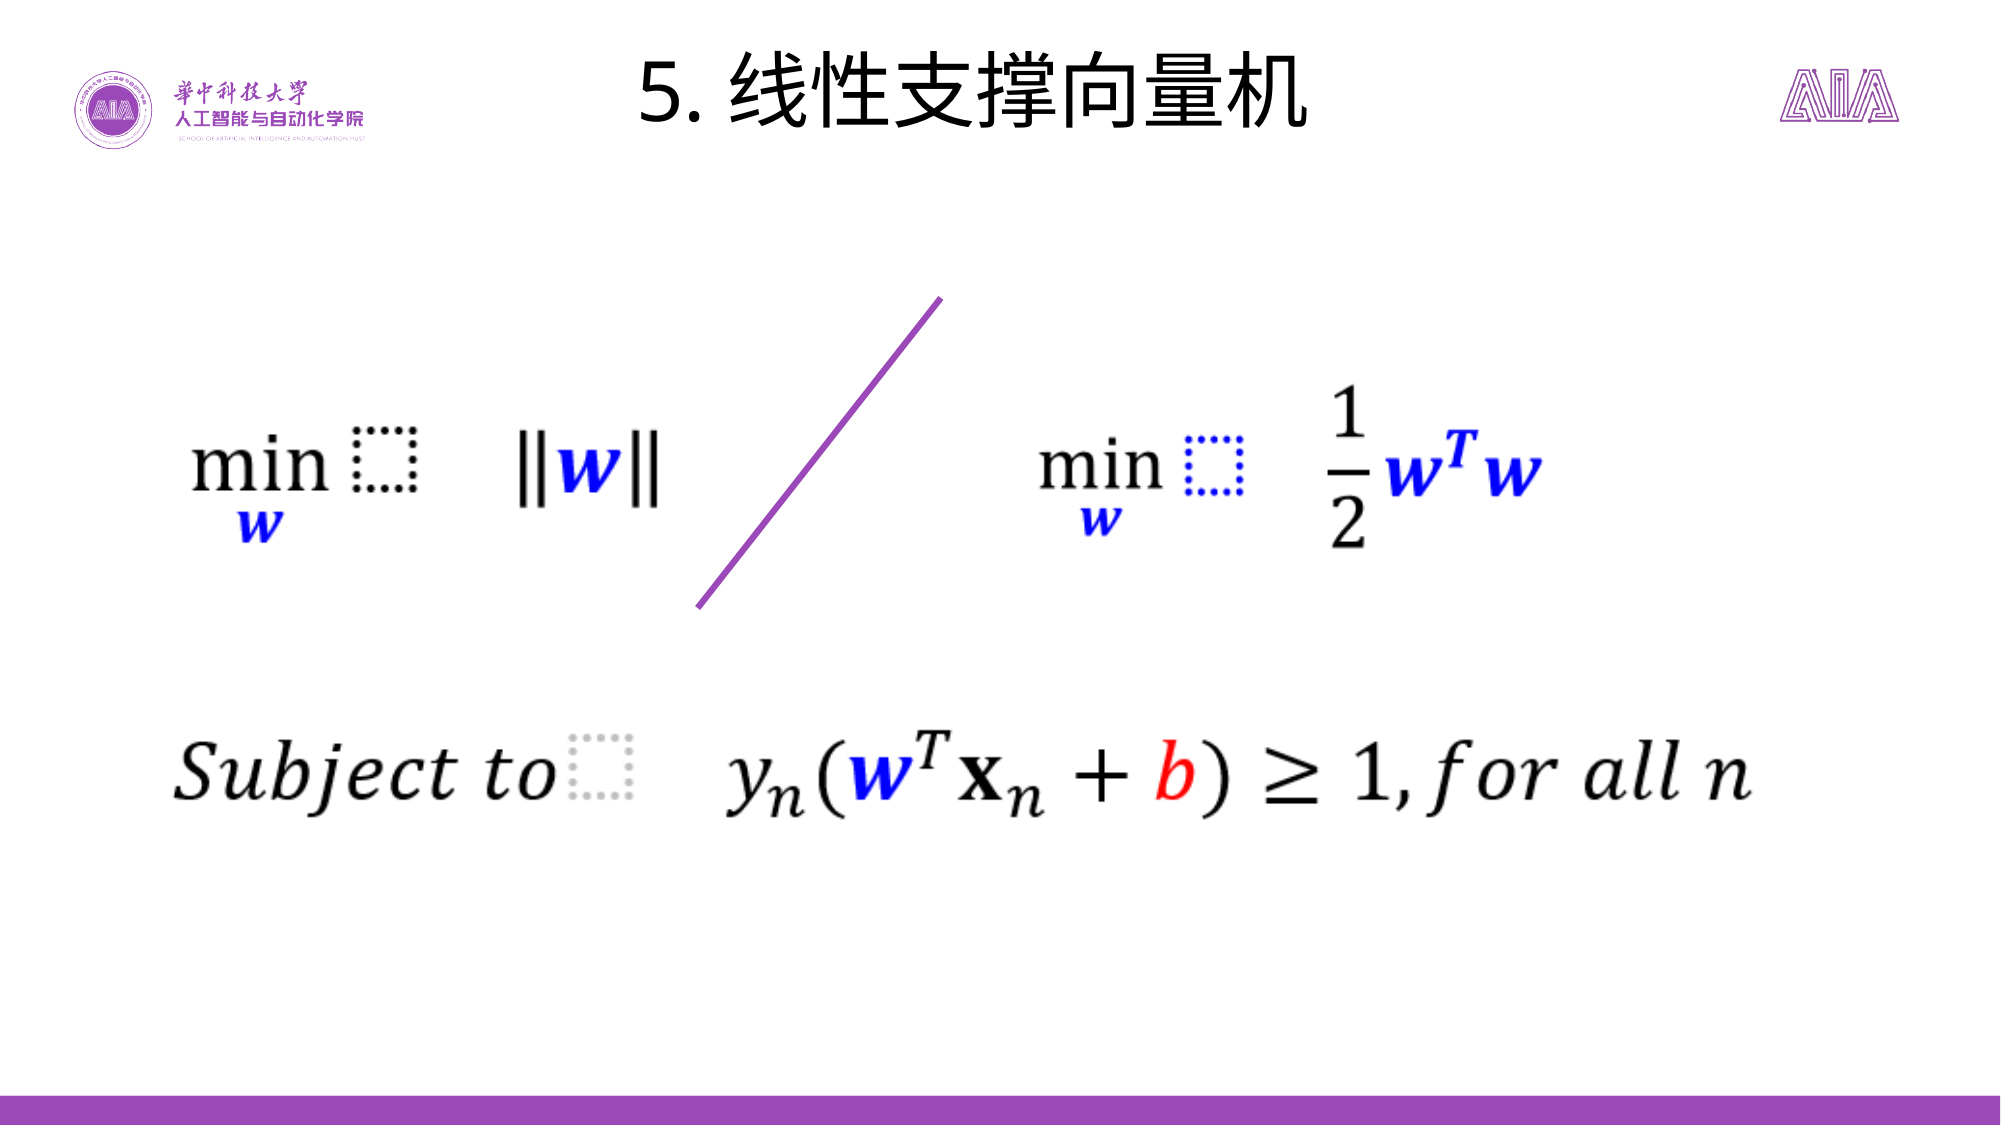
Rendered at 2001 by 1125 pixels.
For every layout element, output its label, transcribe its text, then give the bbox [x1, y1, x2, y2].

picture [0, 0, 2001, 1125]
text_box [697, 297, 942, 609]
text_box 5.线性支撑向量机 [547, 31, 1398, 146]
